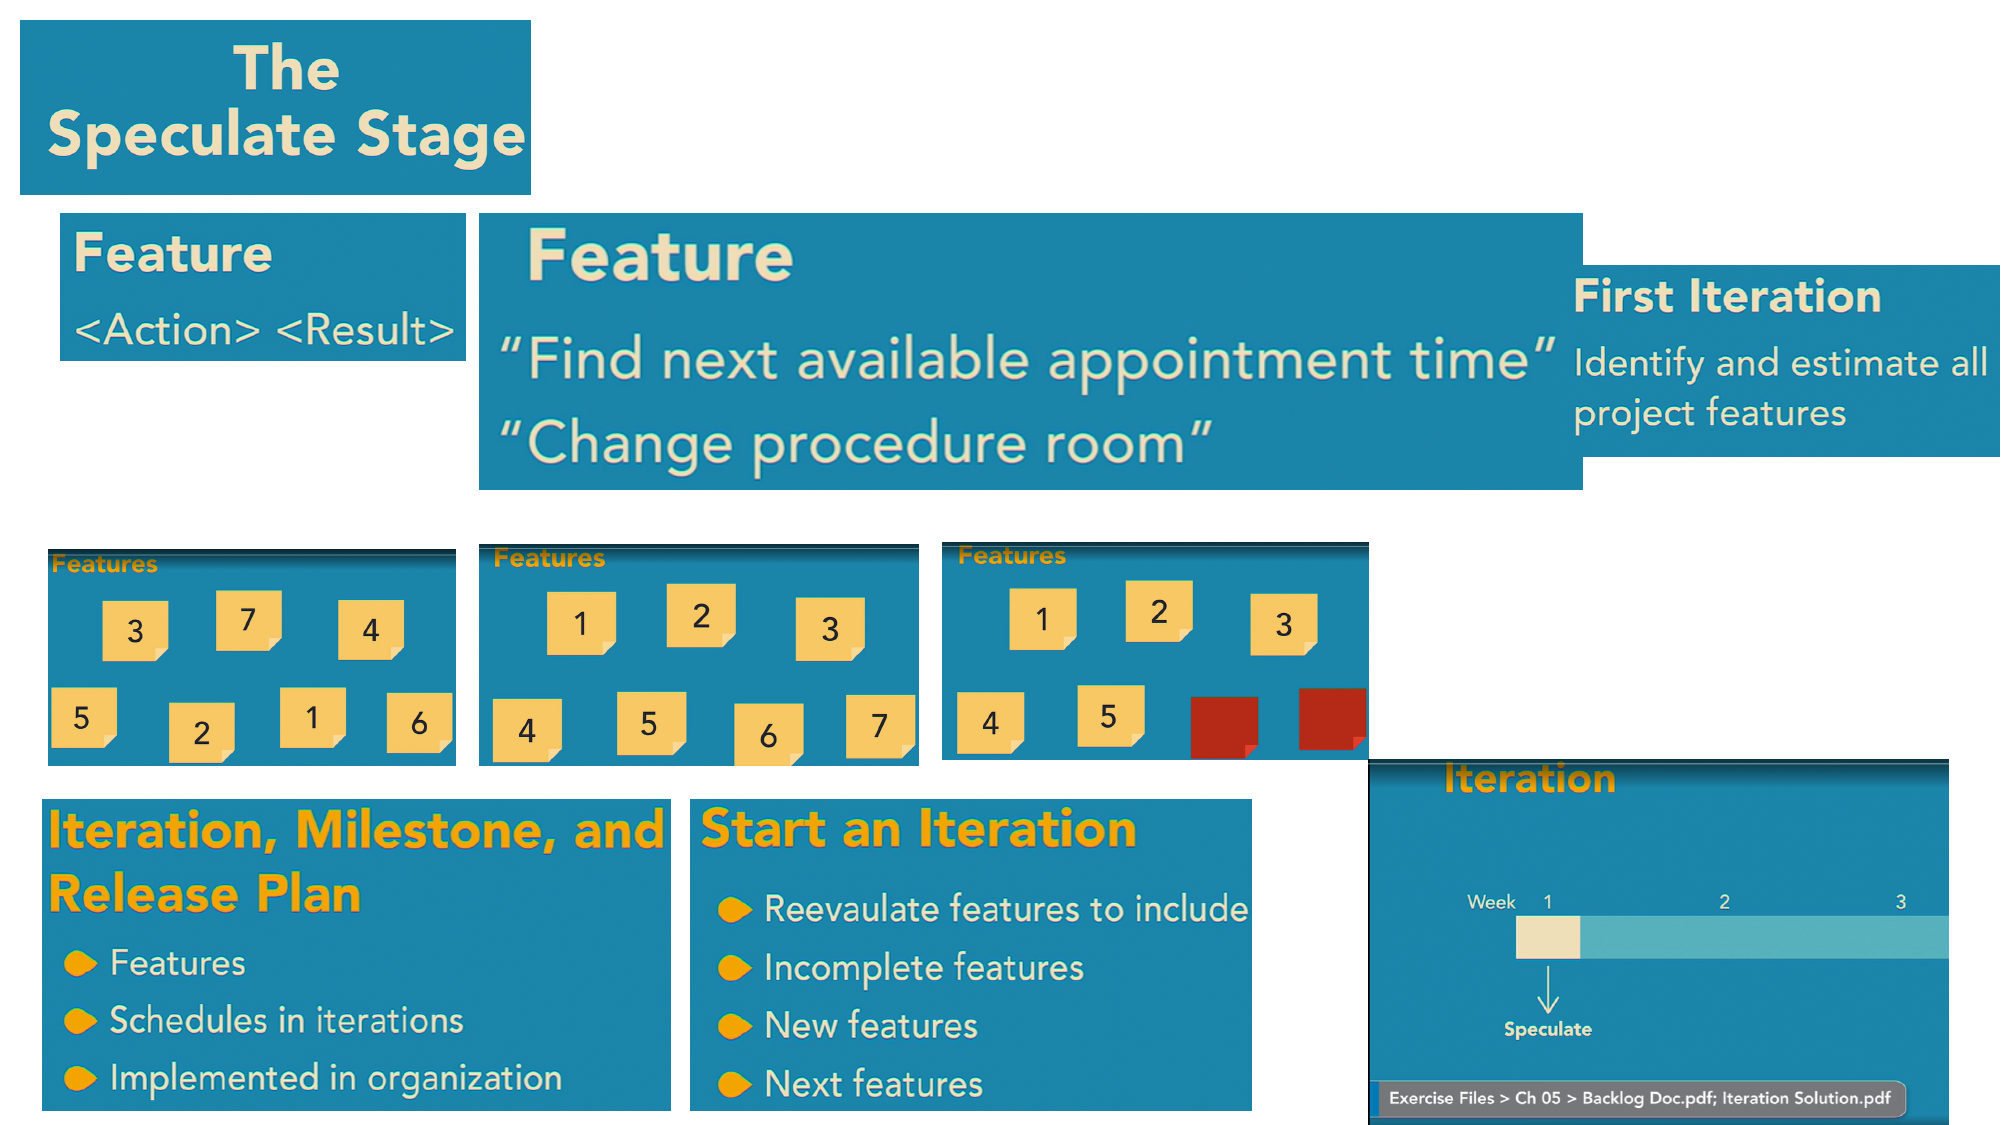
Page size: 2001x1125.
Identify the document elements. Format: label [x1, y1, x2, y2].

picture [479, 213, 2000, 490]
picture [942, 542, 1949, 1125]
picture [60, 213, 466, 361]
picture [48, 549, 456, 766]
picture [479, 544, 919, 766]
picture [20, 20, 531, 195]
picture [42, 799, 671, 1111]
picture [690, 799, 1252, 1111]
